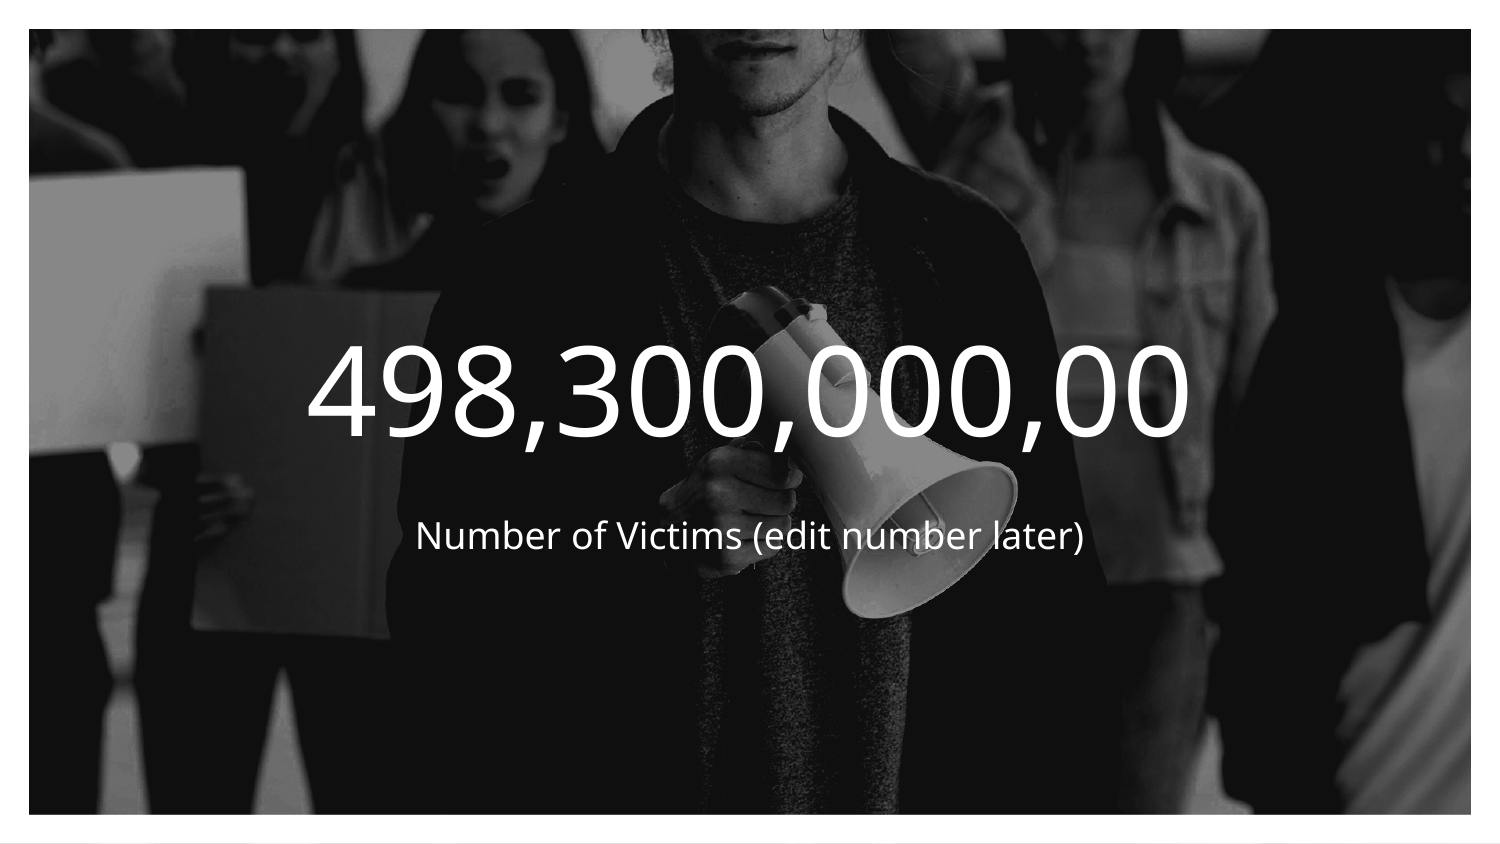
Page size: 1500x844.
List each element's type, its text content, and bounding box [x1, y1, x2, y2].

title 498,300,000,00 [116, 154, 1383, 477]
text_box [0, 0, 1500, 844]
list Number of Victims (edit number later) [116, 490, 1383, 564]
picture [29, 29, 1471, 814]
